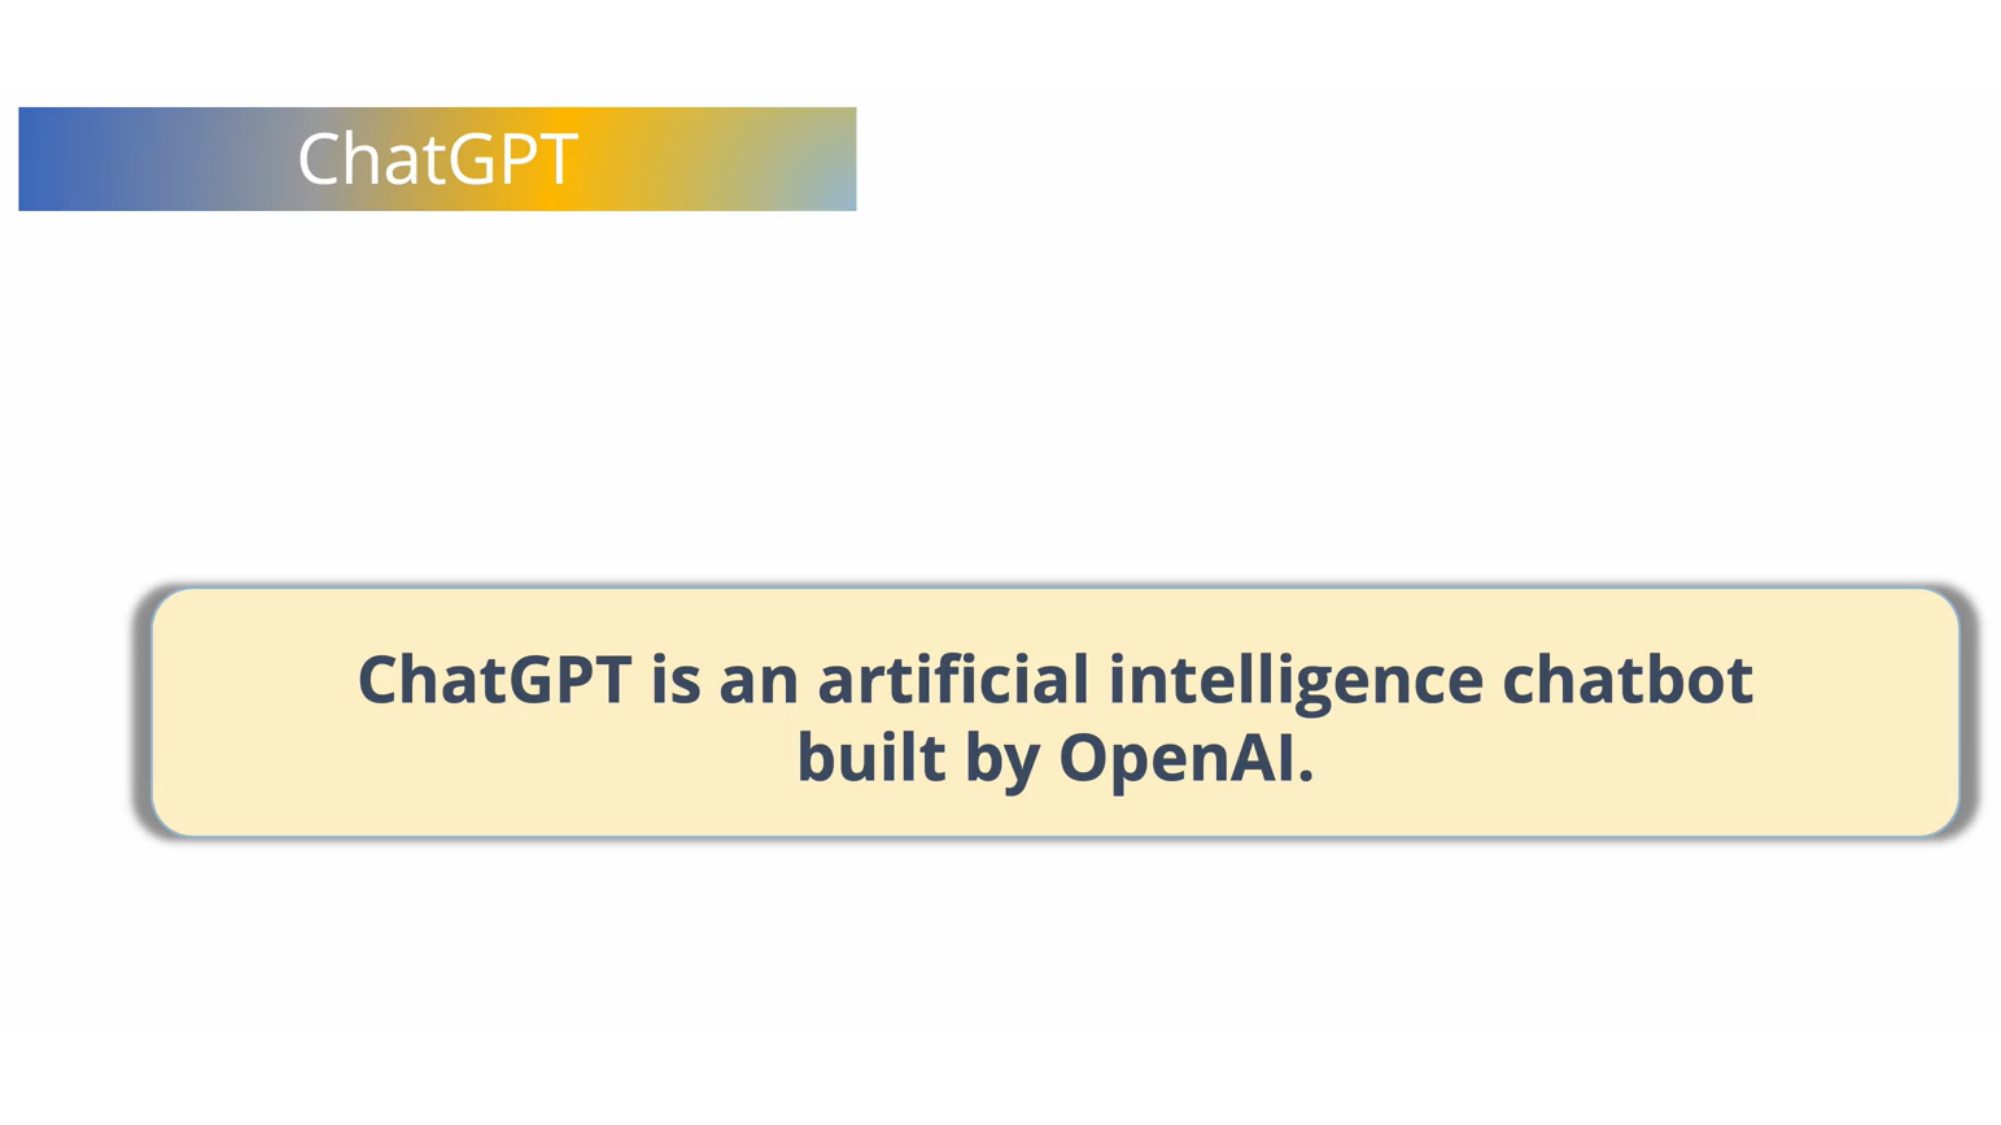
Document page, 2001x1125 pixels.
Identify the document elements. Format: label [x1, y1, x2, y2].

picture [0, 93, 2000, 1032]
